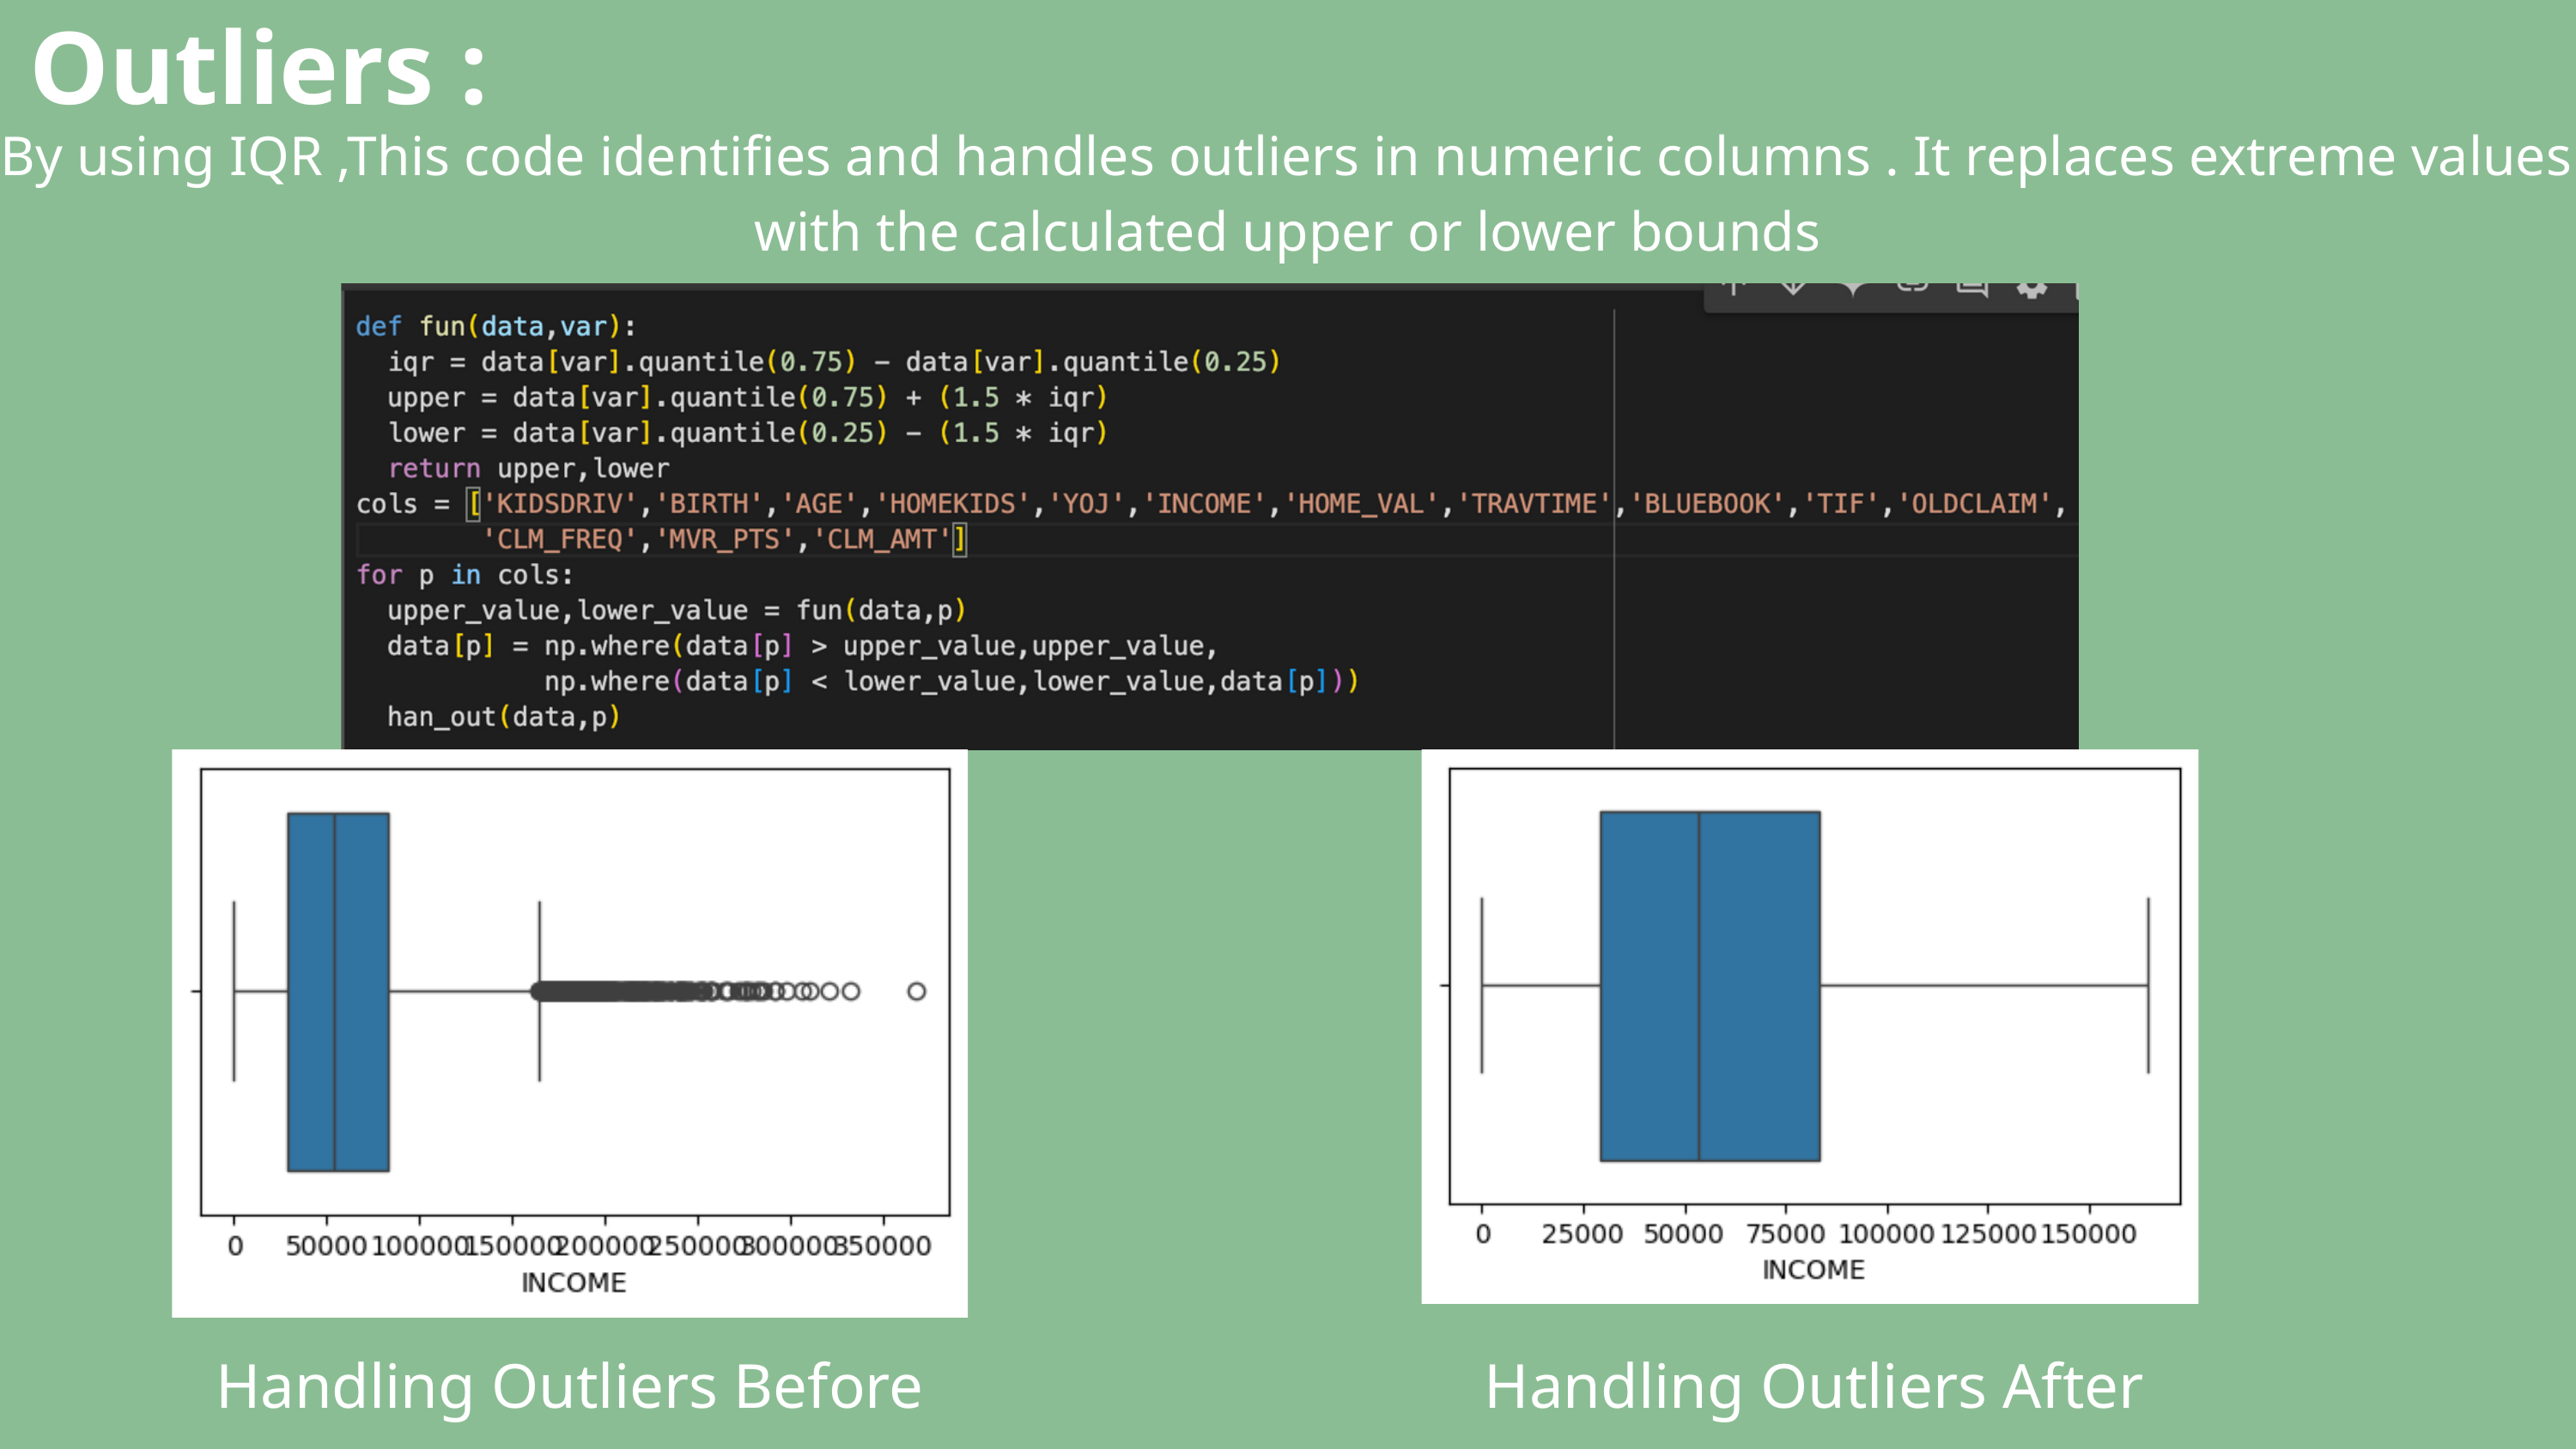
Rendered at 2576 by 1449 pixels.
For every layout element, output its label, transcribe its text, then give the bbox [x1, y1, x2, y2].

text_box Outliers : [0, 0, 519, 111]
text_box [1421, 749, 2199, 1304]
text_box Handling Outliers Before [208, 1335, 933, 1421]
text_box By using IQR ,This code identifies and handles outliers in numeric columns . It replaces extreme values with the calculated upper or lower bounds [0, 111, 2576, 337]
text_box [172, 749, 969, 1318]
text_box [341, 337, 2079, 750]
text_box Handling Outliers After [1476, 1335, 2153, 1421]
